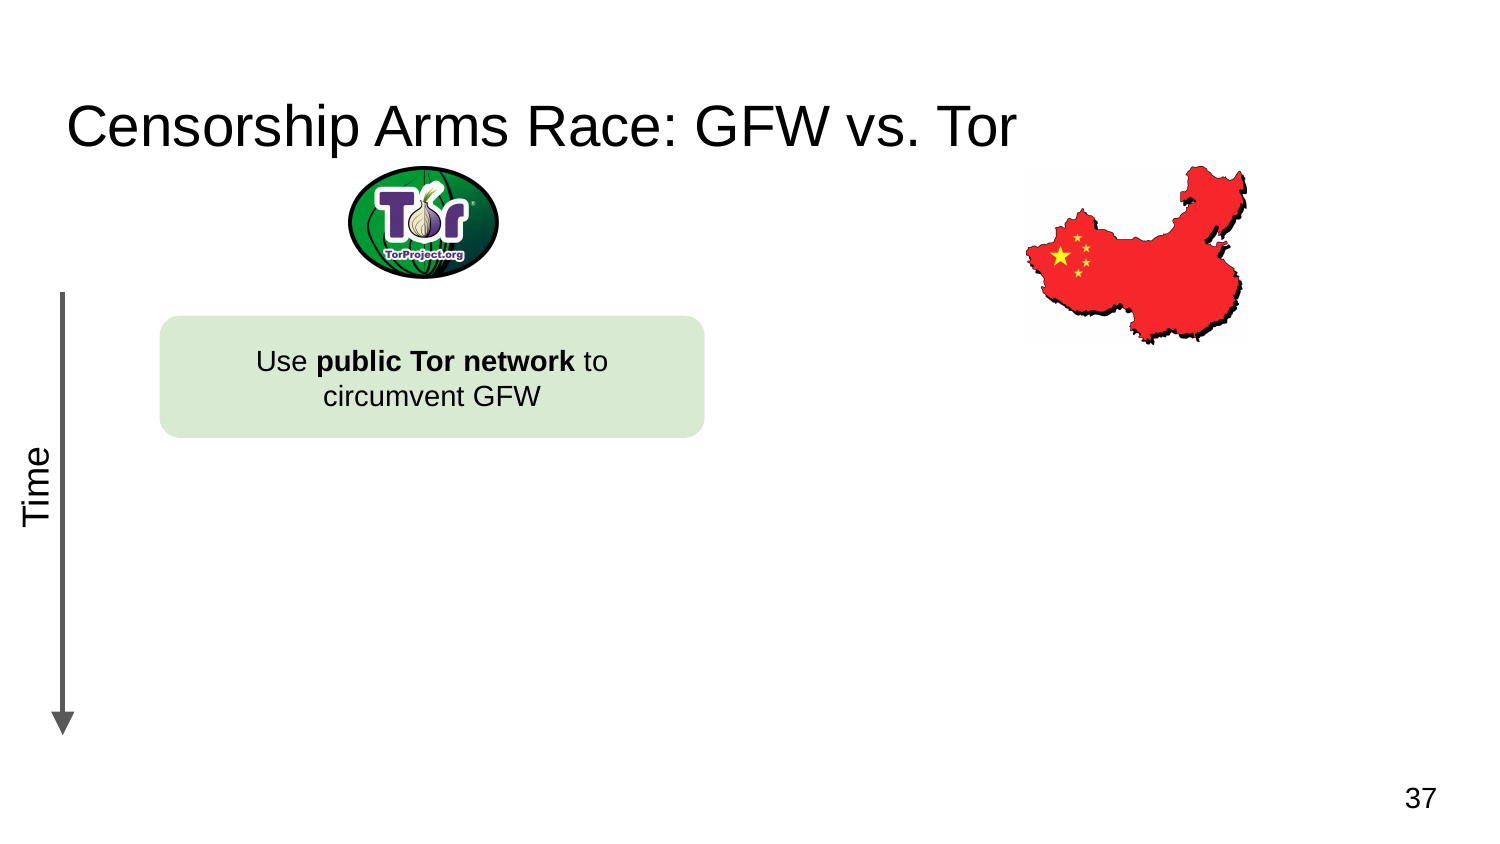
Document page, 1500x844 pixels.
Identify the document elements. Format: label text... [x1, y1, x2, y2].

picture [348, 166, 499, 280]
slide_number 37 [1389, 764, 1480, 830]
picture [1026, 166, 1247, 345]
text_box Time [0, 421, 54, 544]
text_box Use public Tor network to circumvent GFW [159, 315, 705, 438]
title Censorship Arms Race: GFW vs. Tor [51, 72, 1449, 167]
